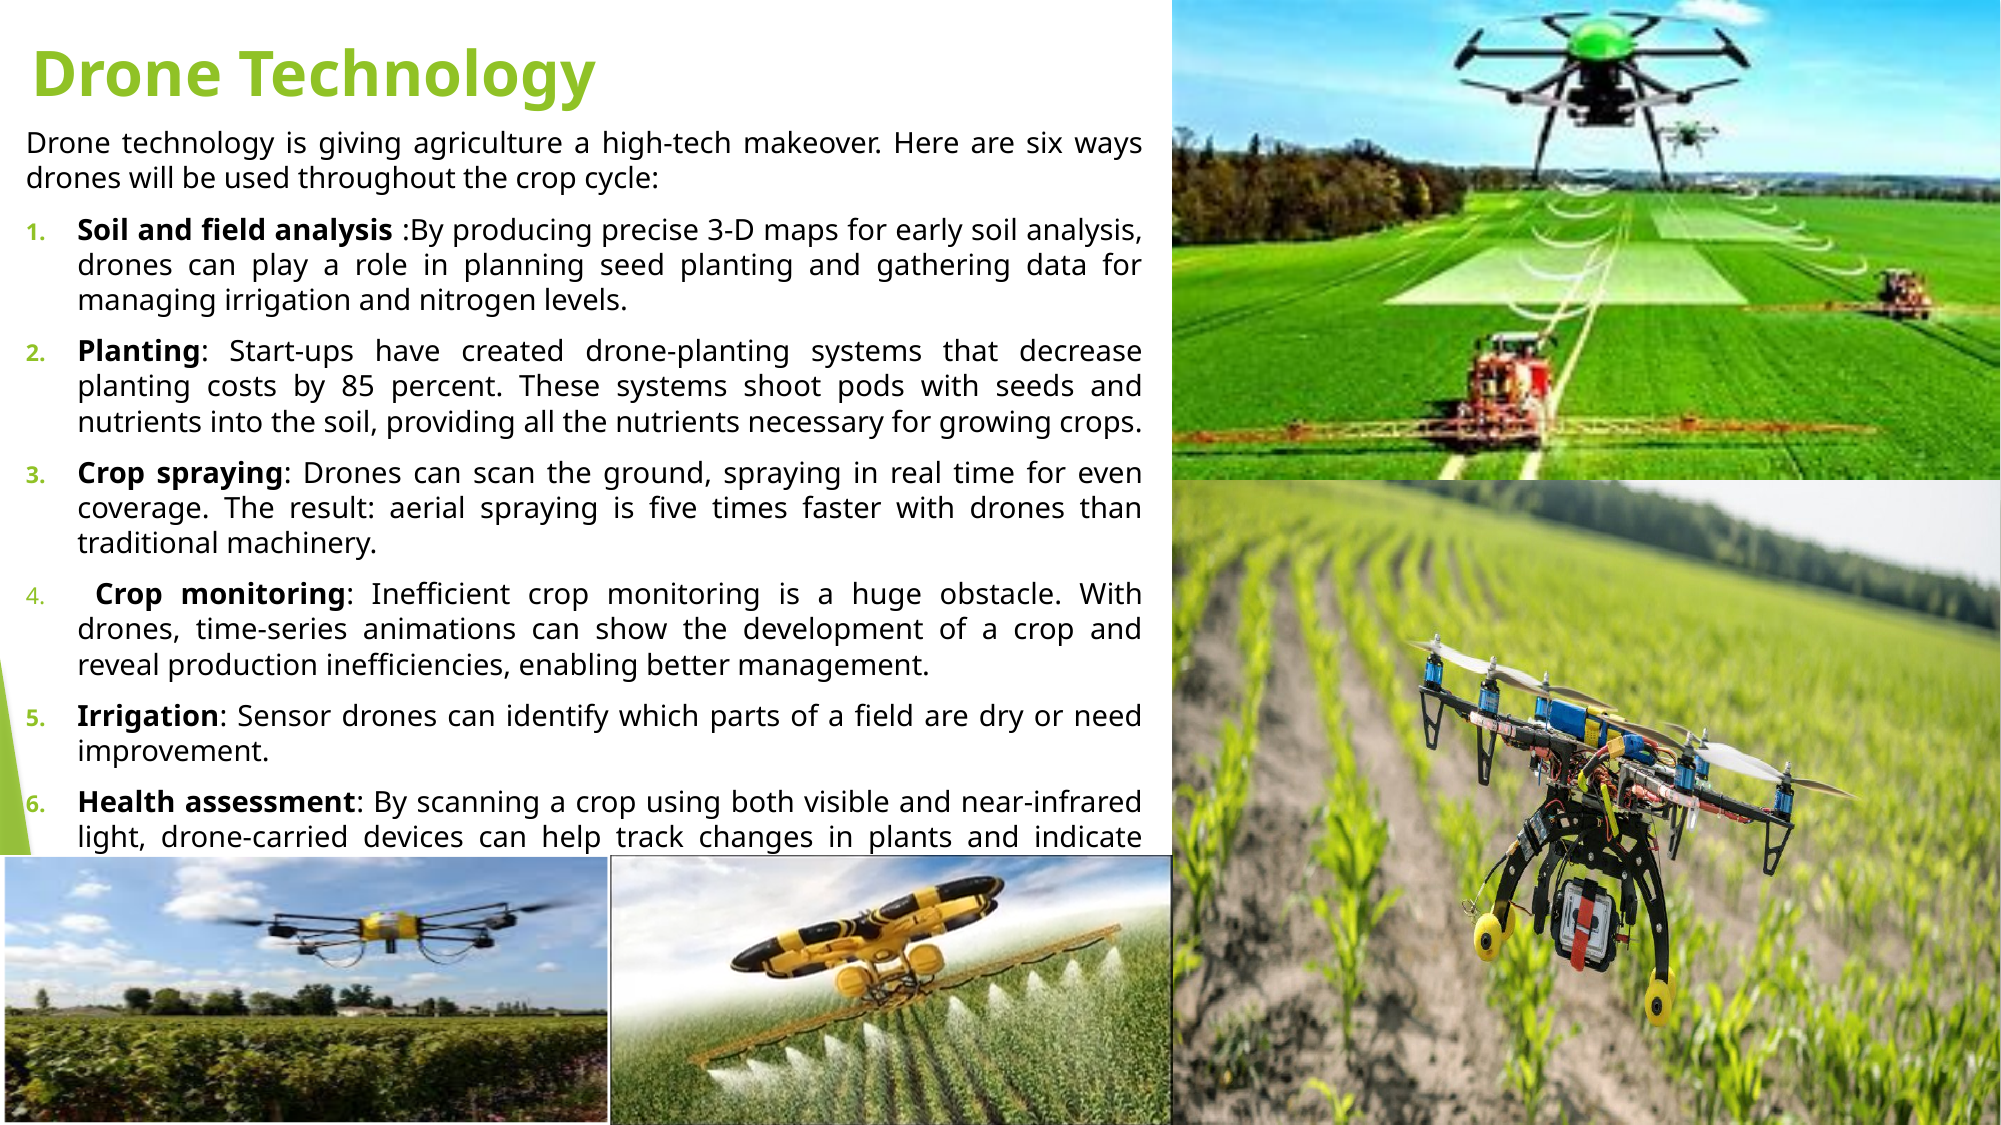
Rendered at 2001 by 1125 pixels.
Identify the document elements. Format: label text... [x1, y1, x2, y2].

list Drone technology is giving agriculture a high-tech makeover. Here are six ways drones will be used throughout the crop cycle: Soil and field analysis :By producing precise 3-D maps for early soil analysis, drones can play a role in planning seed planting and gathering data for managing irrigation and nitrogen levels. Planting: Start-ups have created drone-planting systems that decrease planting costs by 85 percent. These systems shoot pods with seeds and nutrients into the soil, providing all the nutrients necessary for growing crops. Crop spraying: Drones can scan the ground, spraying in real time for even coverage. The result: aerial spraying is five times faster with drones than traditional machinery. Crop monitoring: Inefficient crop monitoring is a huge obstacle. With drones, time-series animations can show the development of a crop and reveal production inefficiencies, enabling better management. Irrigation: Sensor drones can identify which parts of a field are dry or need improvement. Health assessment: By scanning a crop using both visible and near-infrared light, drone-carried devices can help track changes in plants and indicate their health—and alert farmers to disease. [10, 117, 1159, 853]
title Drone Technology [16, 25, 1050, 117]
picture [0, 0, 2000, 1125]
